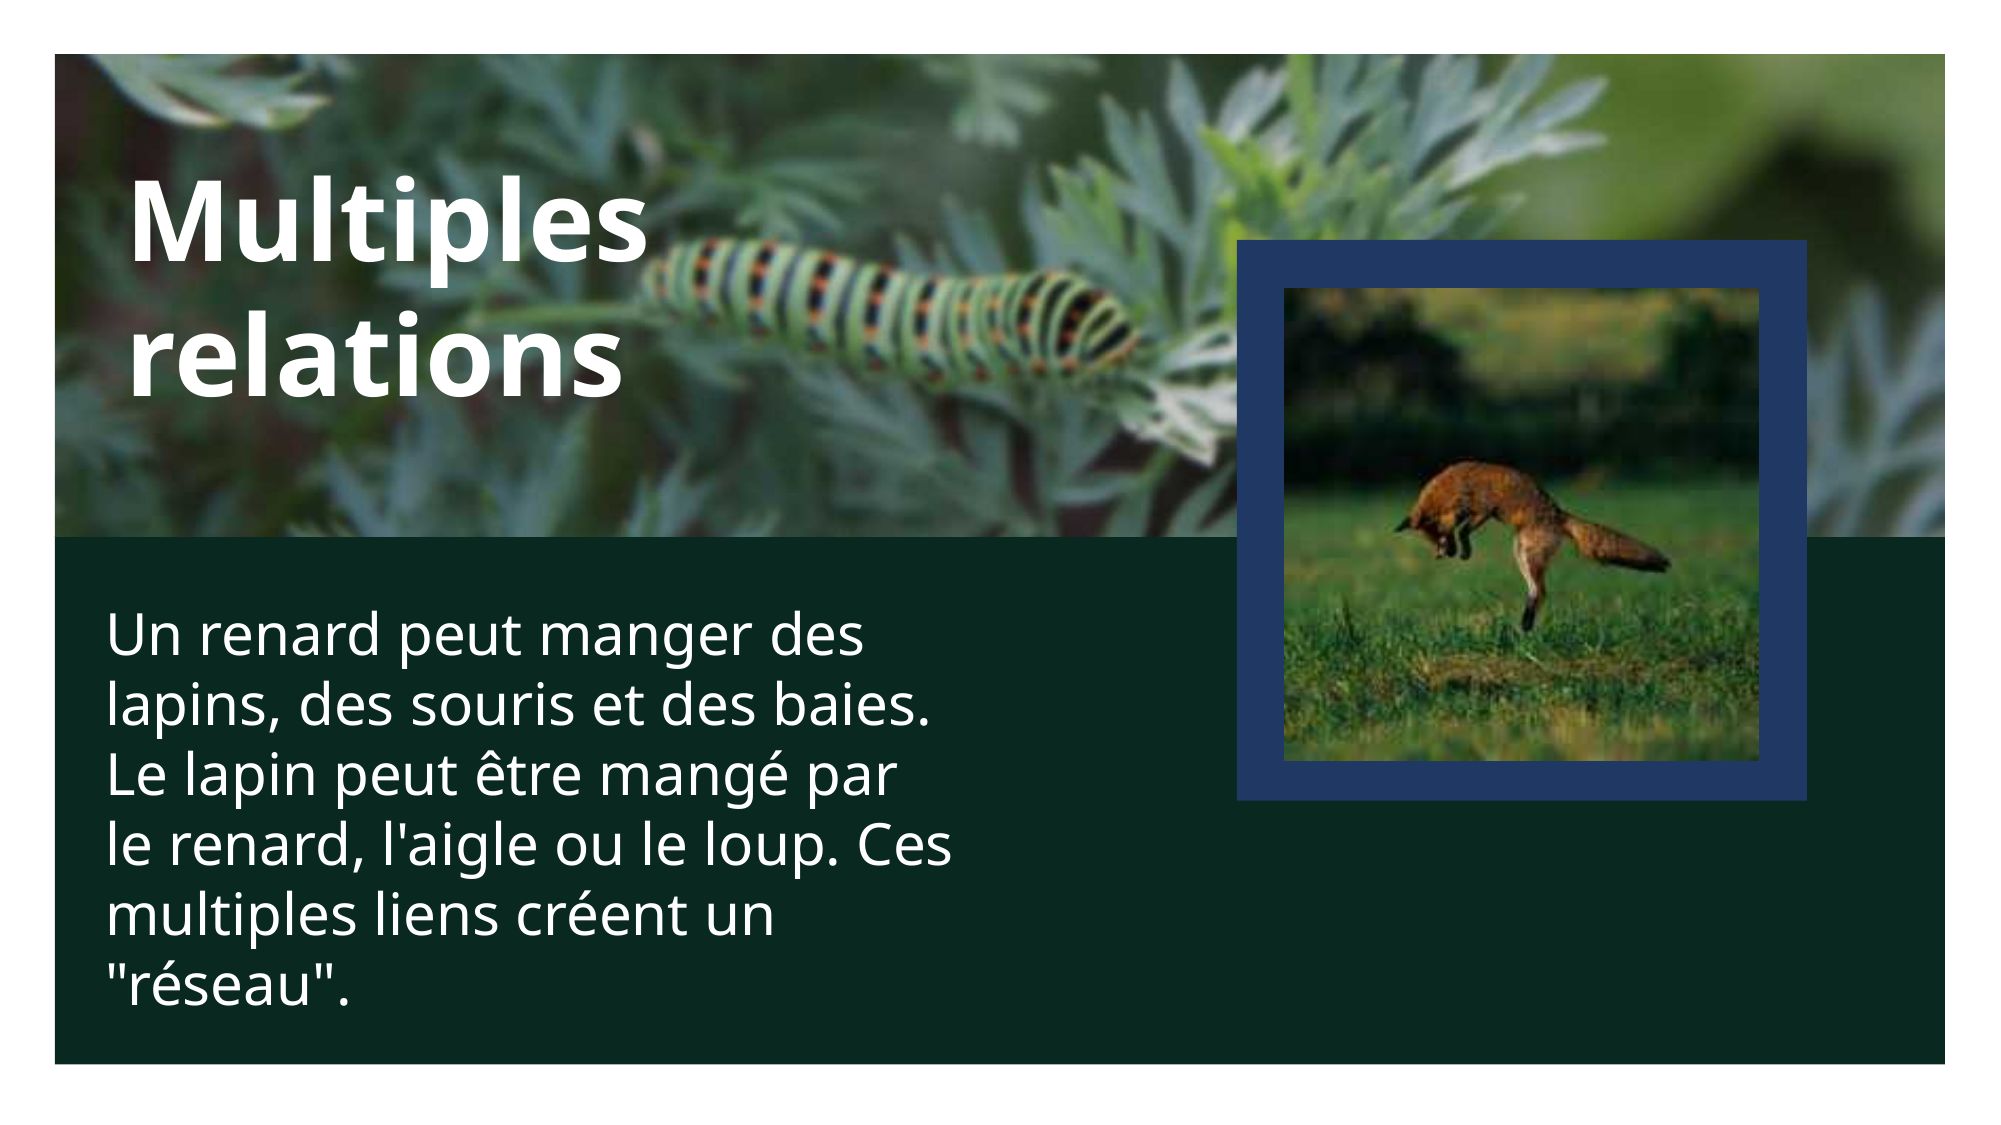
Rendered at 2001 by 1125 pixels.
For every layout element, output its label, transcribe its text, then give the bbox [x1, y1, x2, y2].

text_box [54, 535, 1946, 1066]
text_box [1236, 537, 1808, 802]
picture [1284, 288, 1759, 761]
text_box Un renard peut manger des lapins, des souris et des baies. Le lapin peut être mangé par le renard, l'aigle ou le loup. Ces multiples liens créent un "réseau". [90, 589, 972, 1025]
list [54, 54, 1945, 537]
